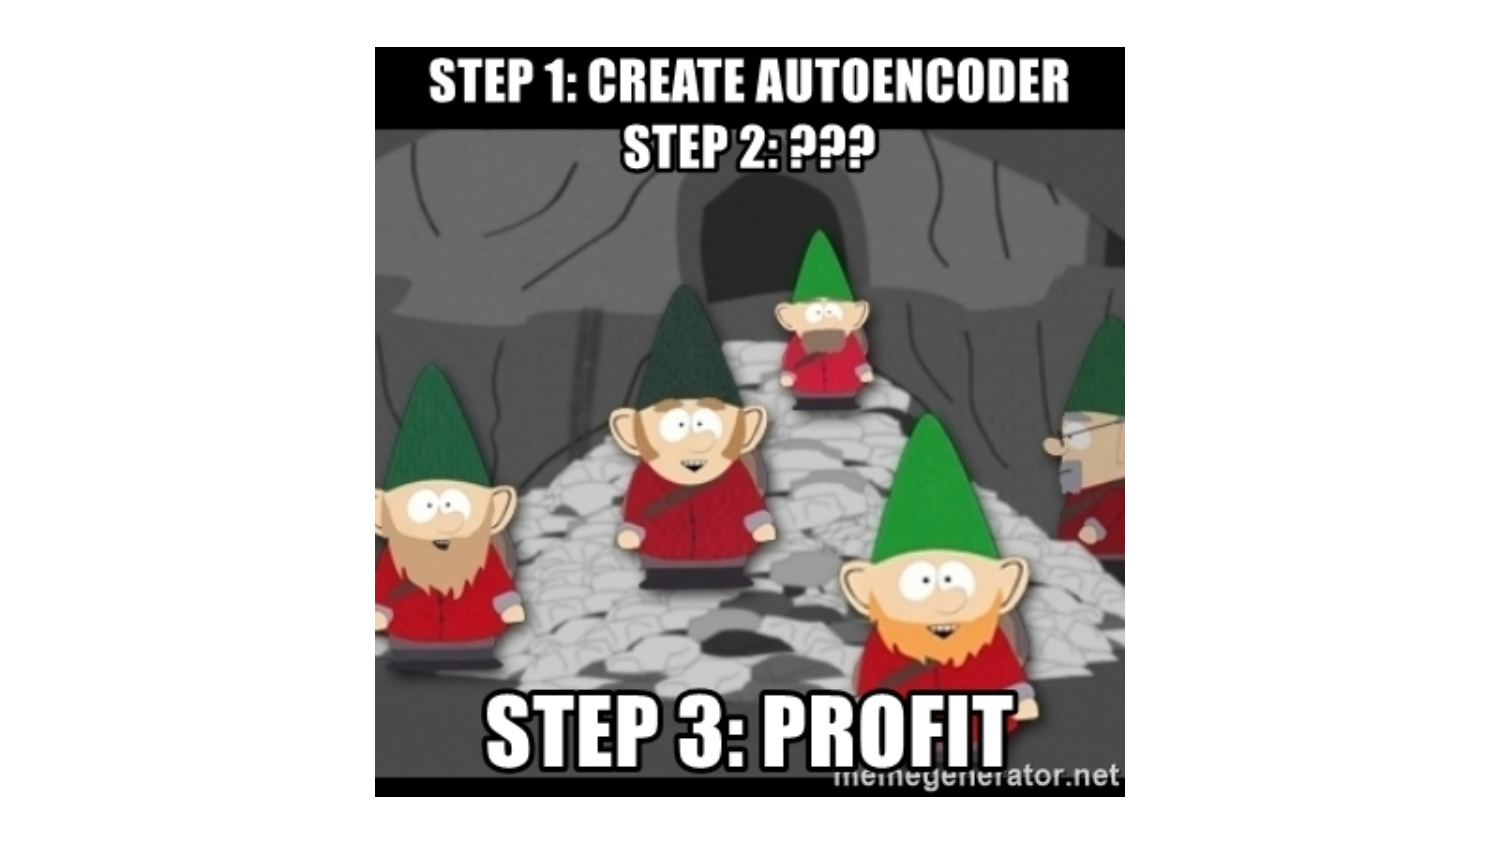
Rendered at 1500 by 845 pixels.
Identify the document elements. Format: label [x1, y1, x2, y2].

picture [375, 47, 1125, 797]
